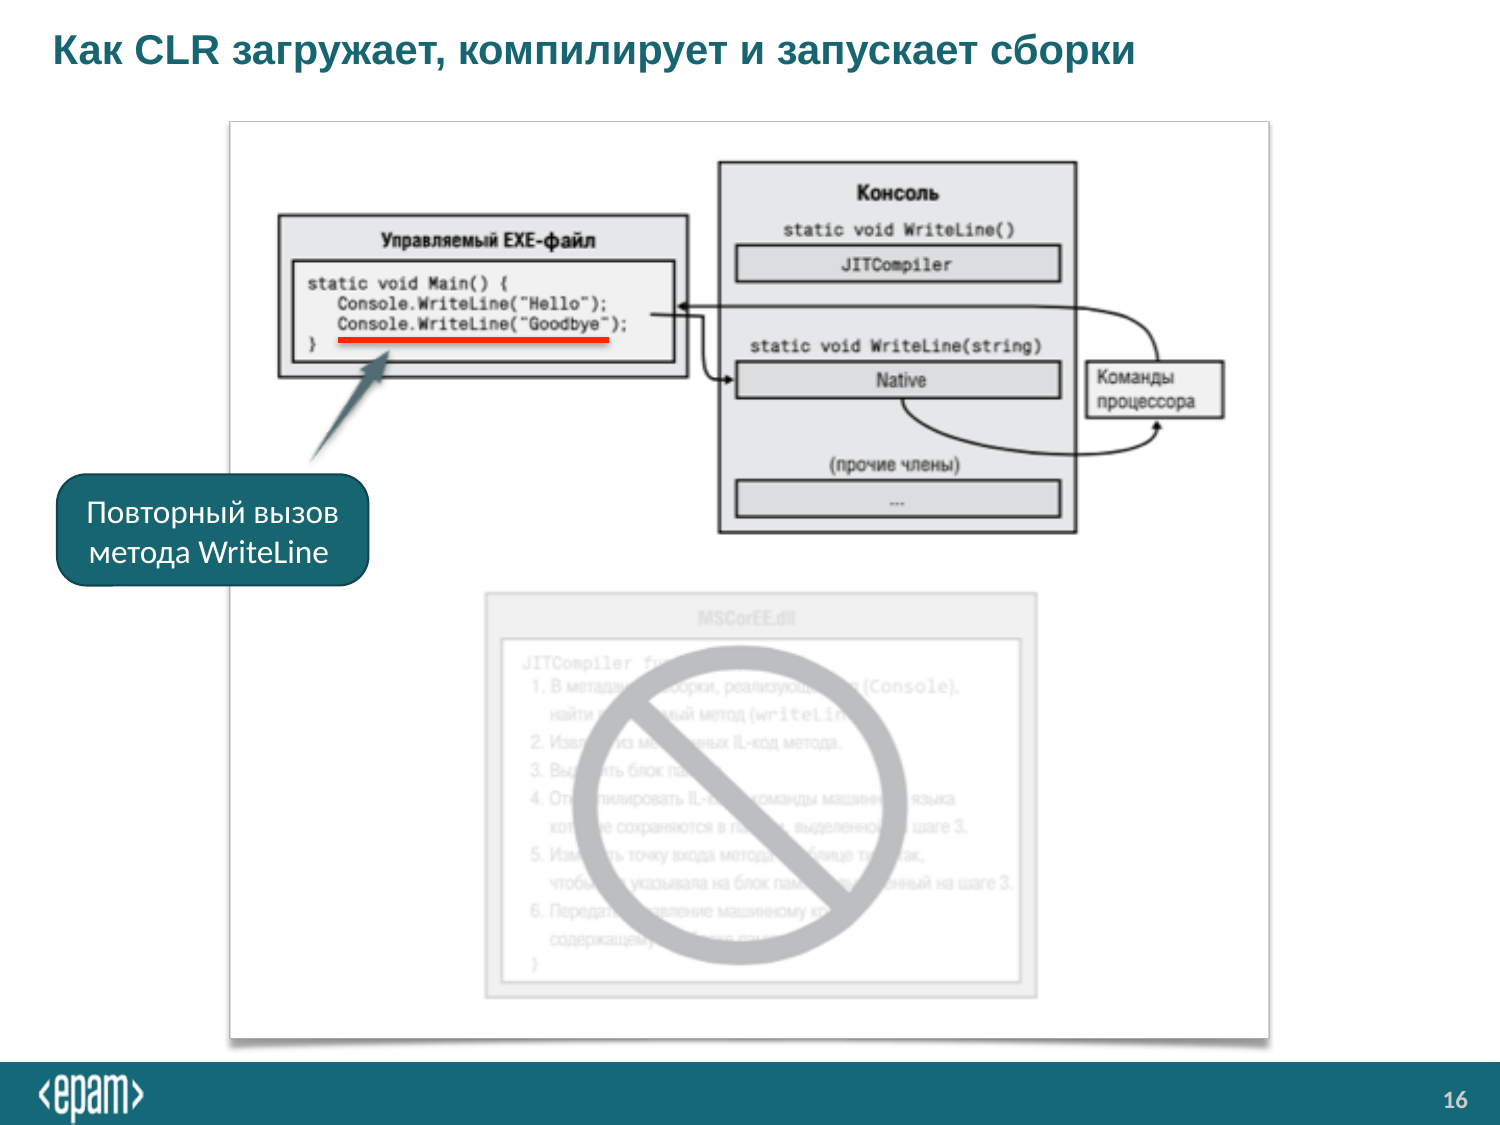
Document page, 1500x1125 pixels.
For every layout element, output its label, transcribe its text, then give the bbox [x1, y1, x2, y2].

text_box Повторный вызов метода WriteLine [56, 474, 217, 586]
picture [38, 1074, 144, 1125]
picture [222, 118, 1278, 1053]
title Как CLR загружает, компилирует и запускает сборки [0, 0, 1500, 95]
